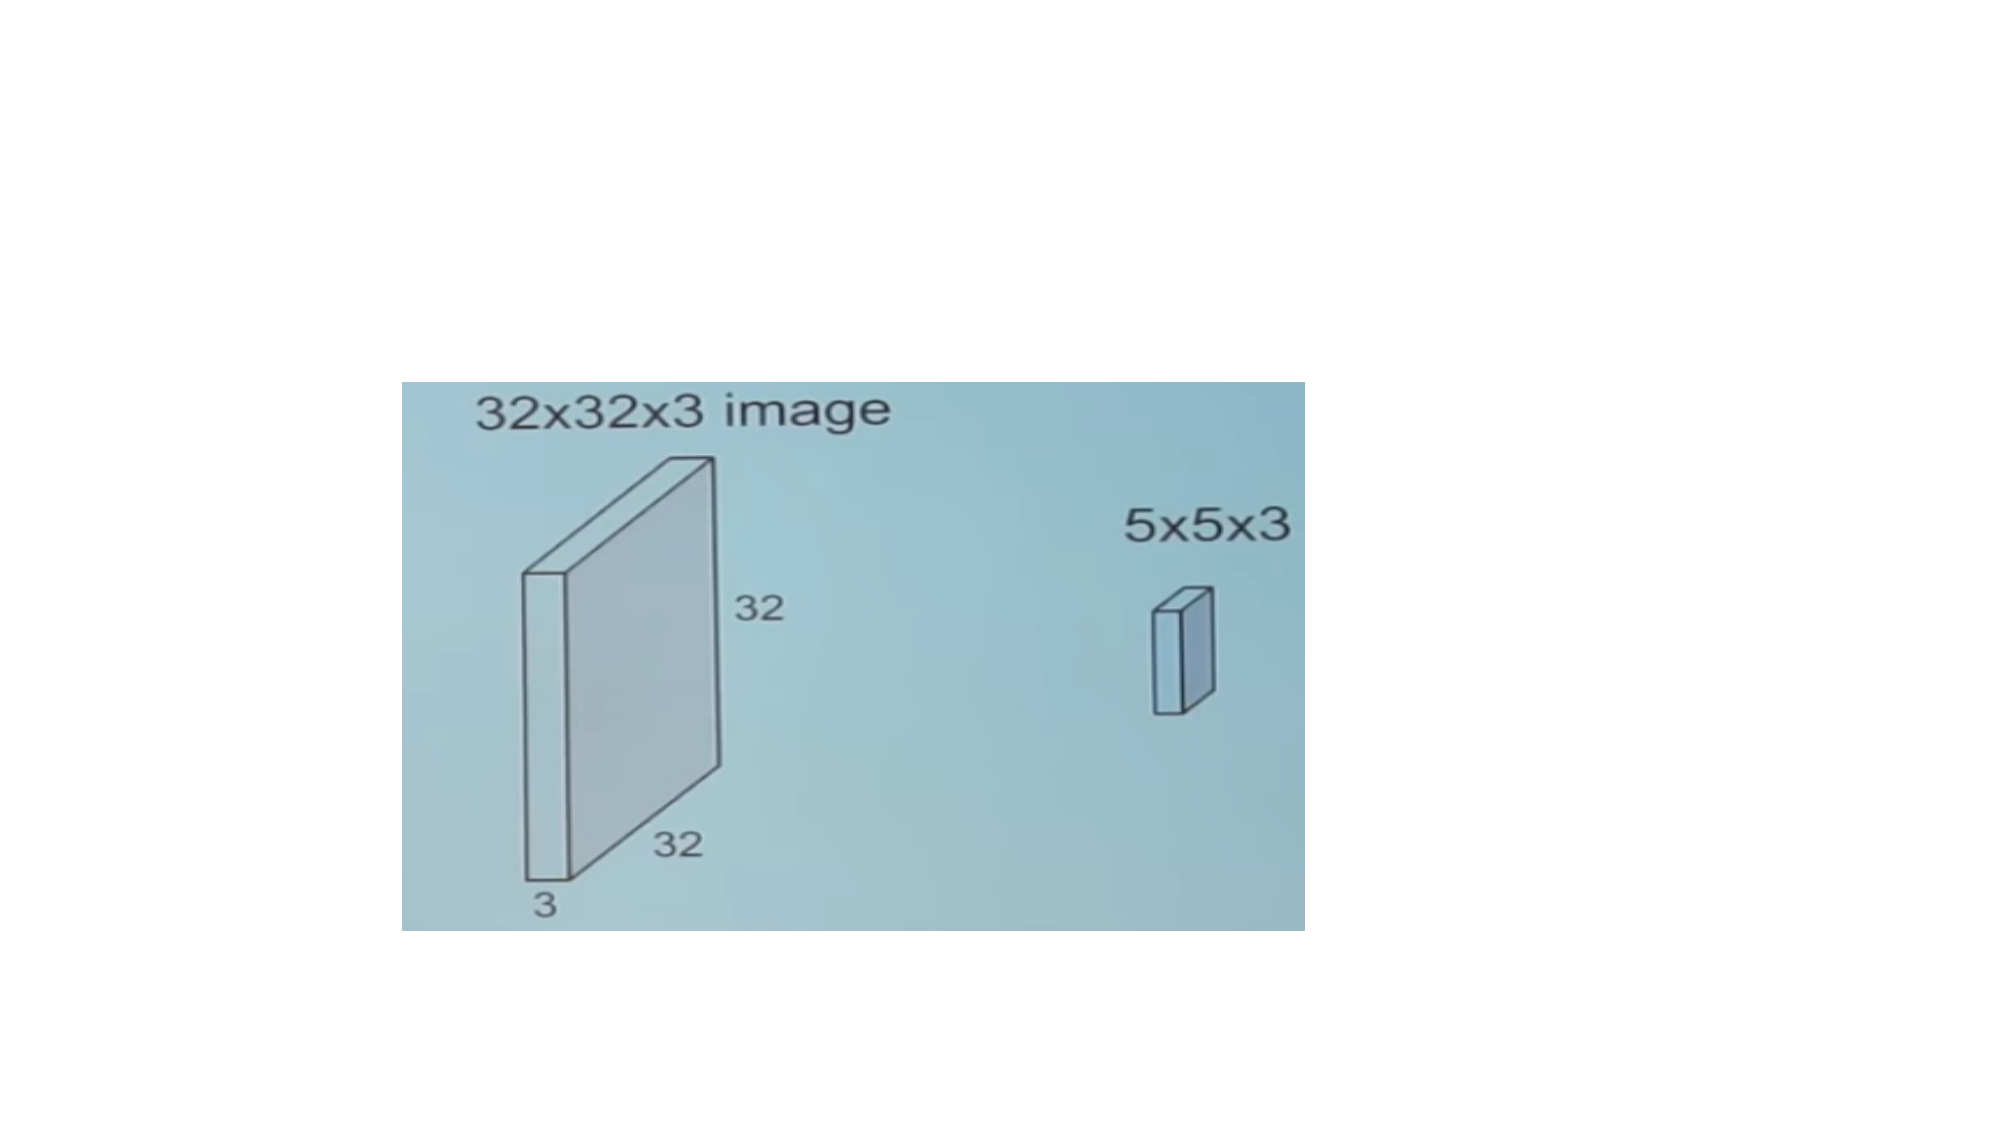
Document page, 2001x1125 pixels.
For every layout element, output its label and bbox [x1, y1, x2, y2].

list [402, 382, 1305, 931]
